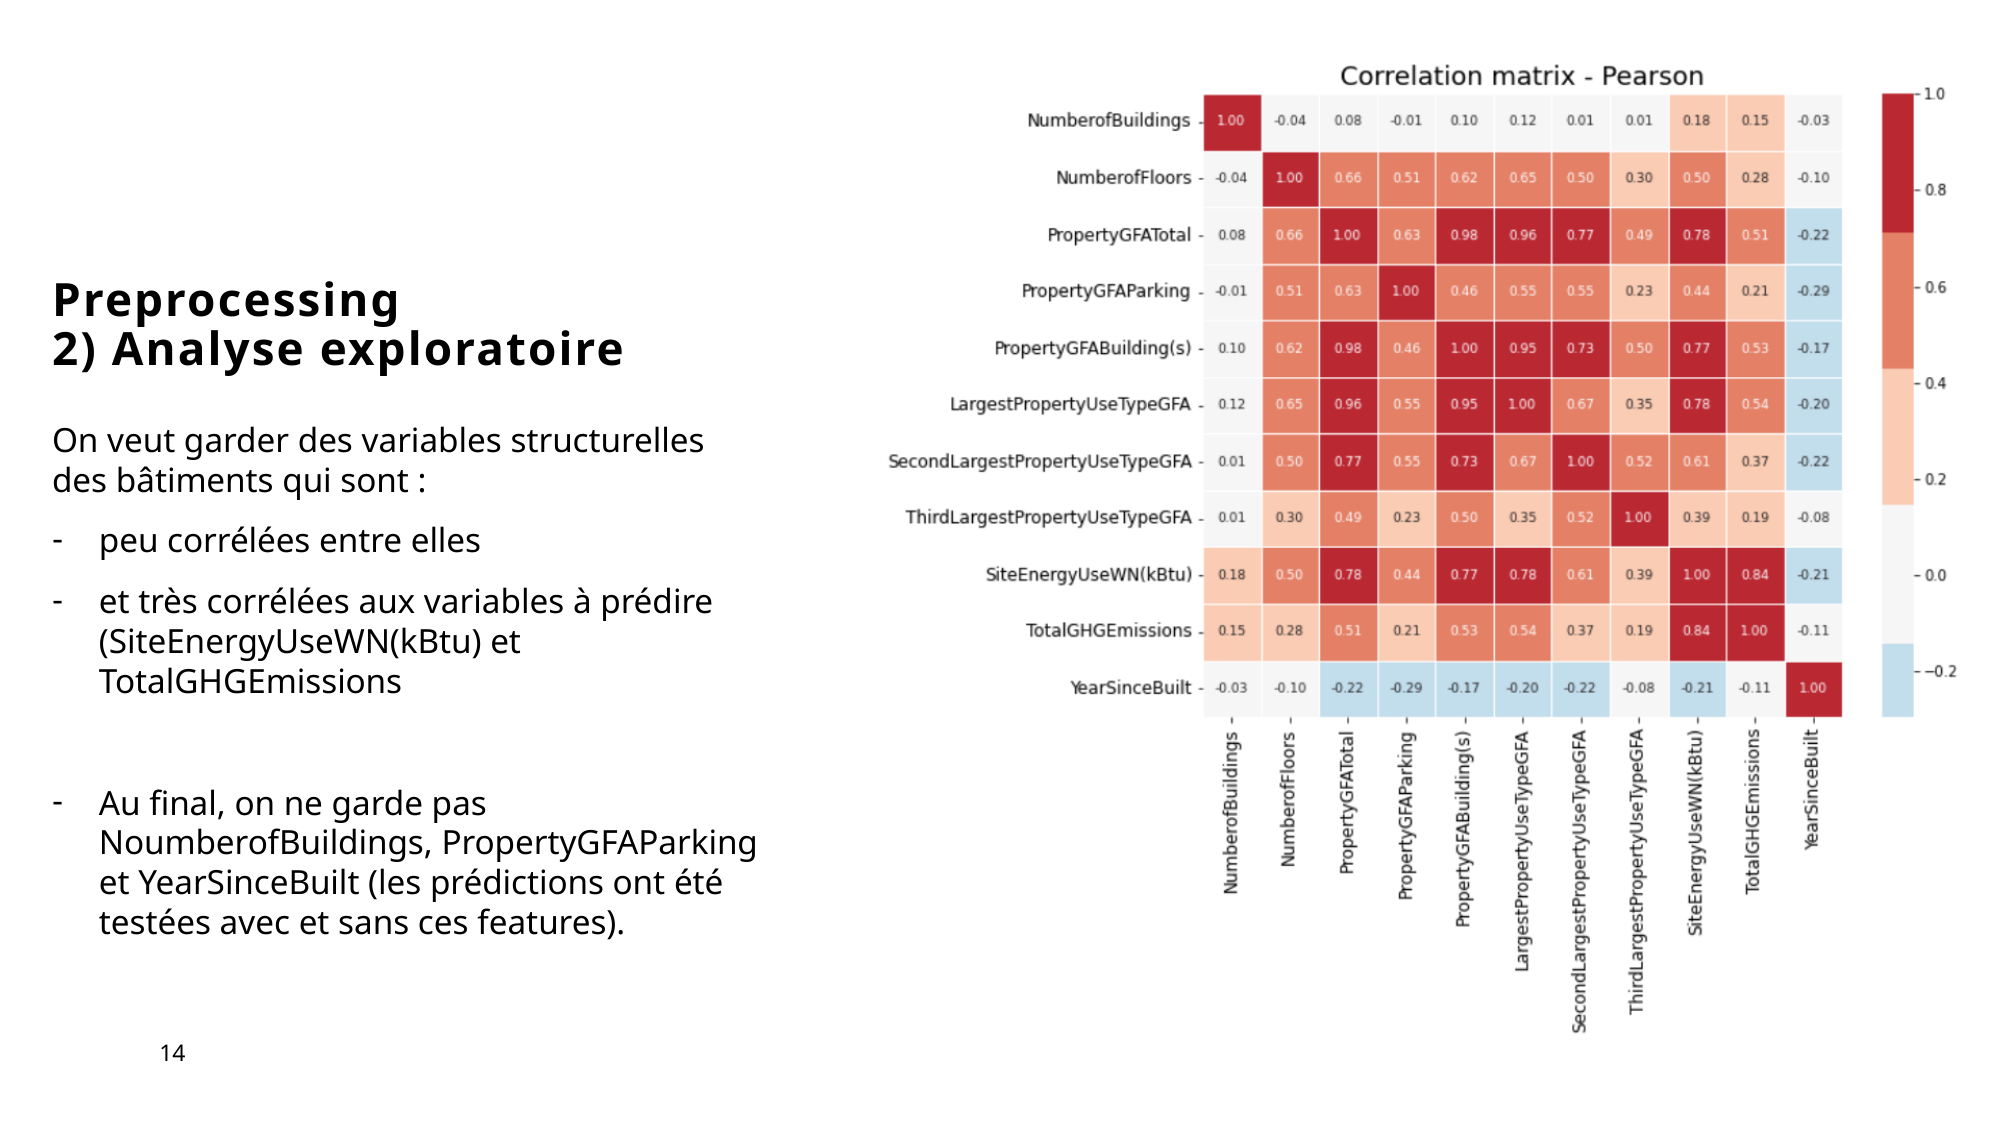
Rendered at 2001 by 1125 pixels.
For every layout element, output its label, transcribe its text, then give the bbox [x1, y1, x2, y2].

title Preprocessing 2) Analyse exploratoire [52, 275, 802, 376]
picture [860, 58, 1985, 1048]
slide_number 14 [159, 1038, 246, 1080]
text_box On veut garder des variables structurelles des bâtiments qui sont : peu corrélées entre elles et très corrélées aux variables à prédire (SiteEnergyUseWN(kBtu) et TotalGHGEmissions Au final, on ne garde pas NoumberofBuildings, PropertyGFAParking et YearSinceBuilt (les prédictions ont été testées avec et sans ces features). [52, 418, 765, 931]
